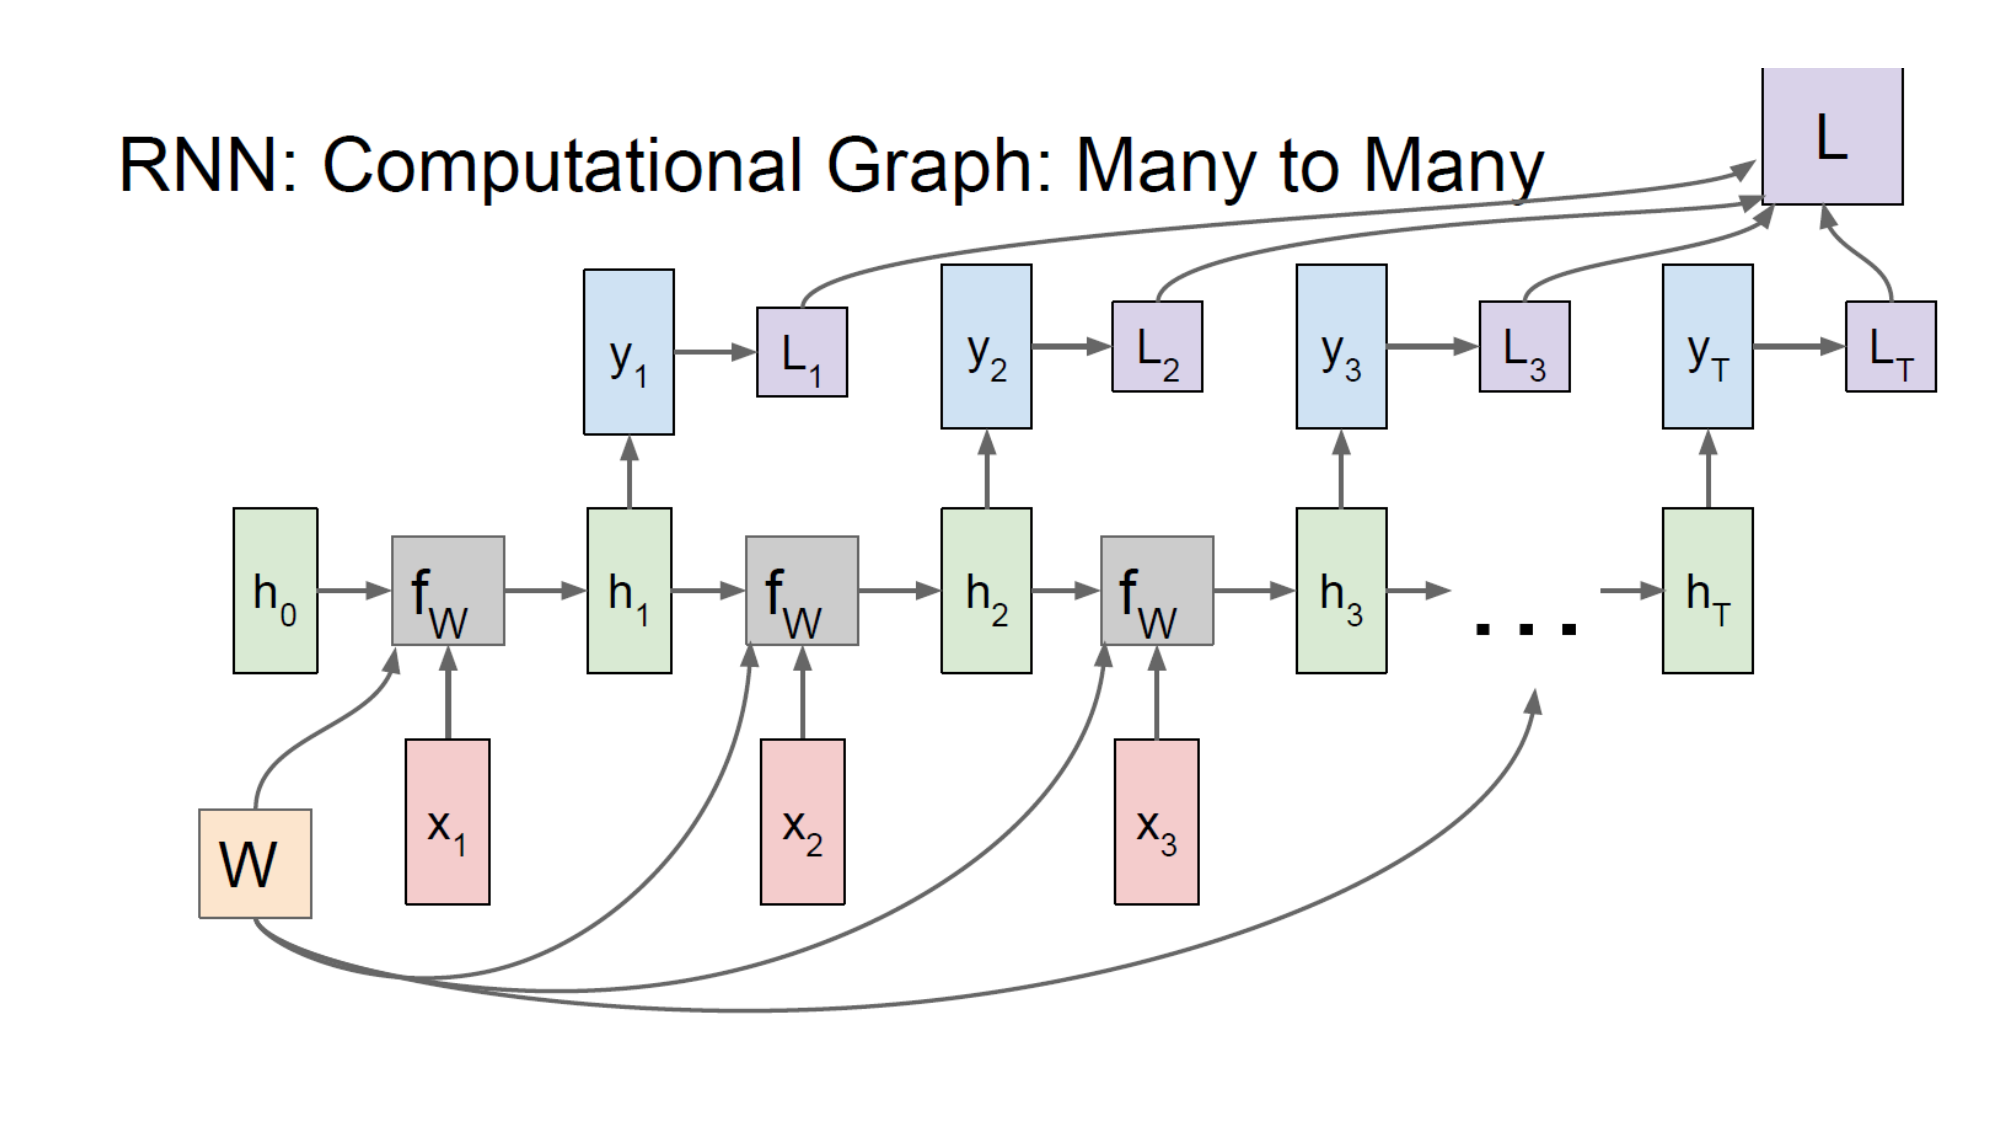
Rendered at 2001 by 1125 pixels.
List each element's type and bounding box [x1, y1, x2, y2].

picture [84, 68, 1941, 1014]
